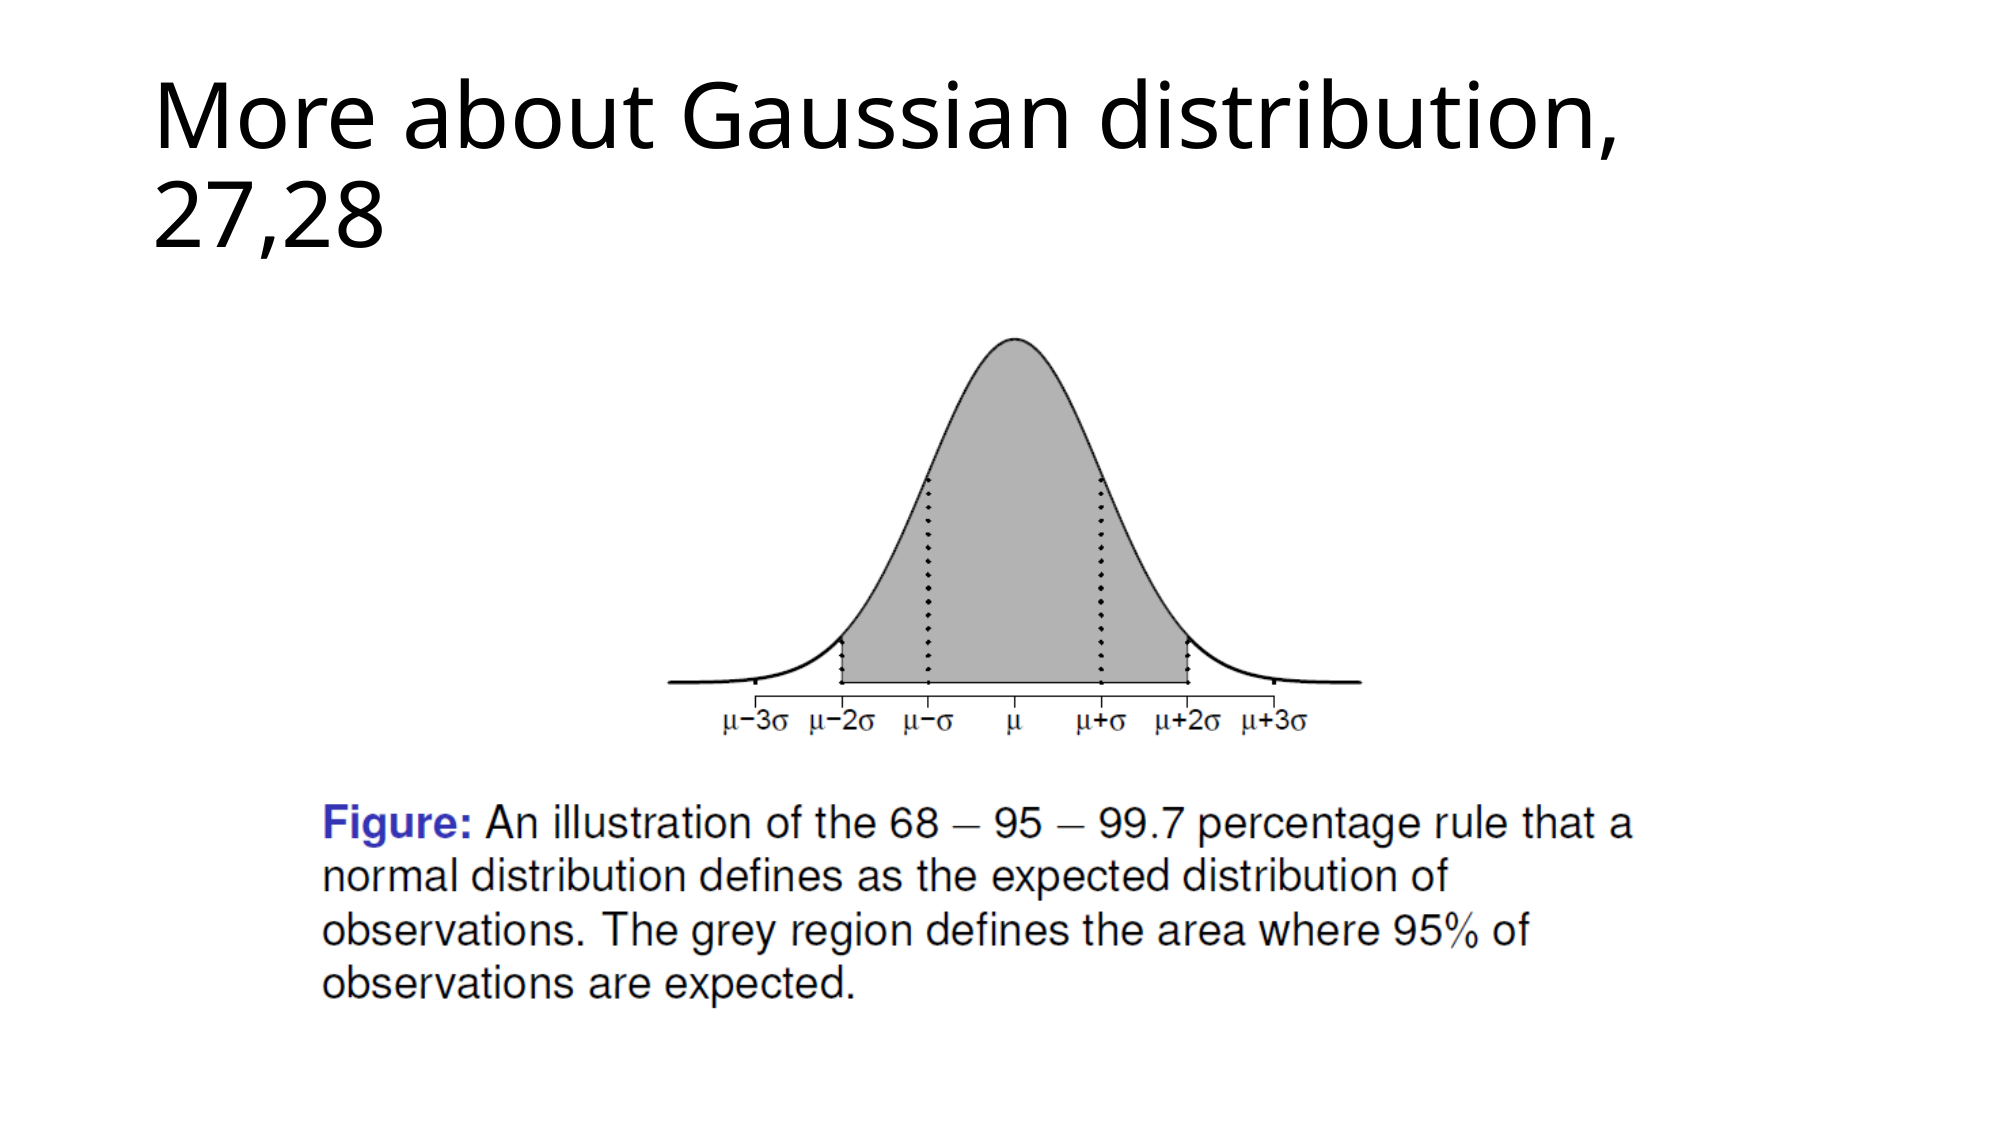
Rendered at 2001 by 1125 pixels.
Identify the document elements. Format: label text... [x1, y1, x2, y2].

title More about Gaussian distribution, 27,28 [137, 59, 1863, 278]
picture [311, 299, 1688, 1014]
